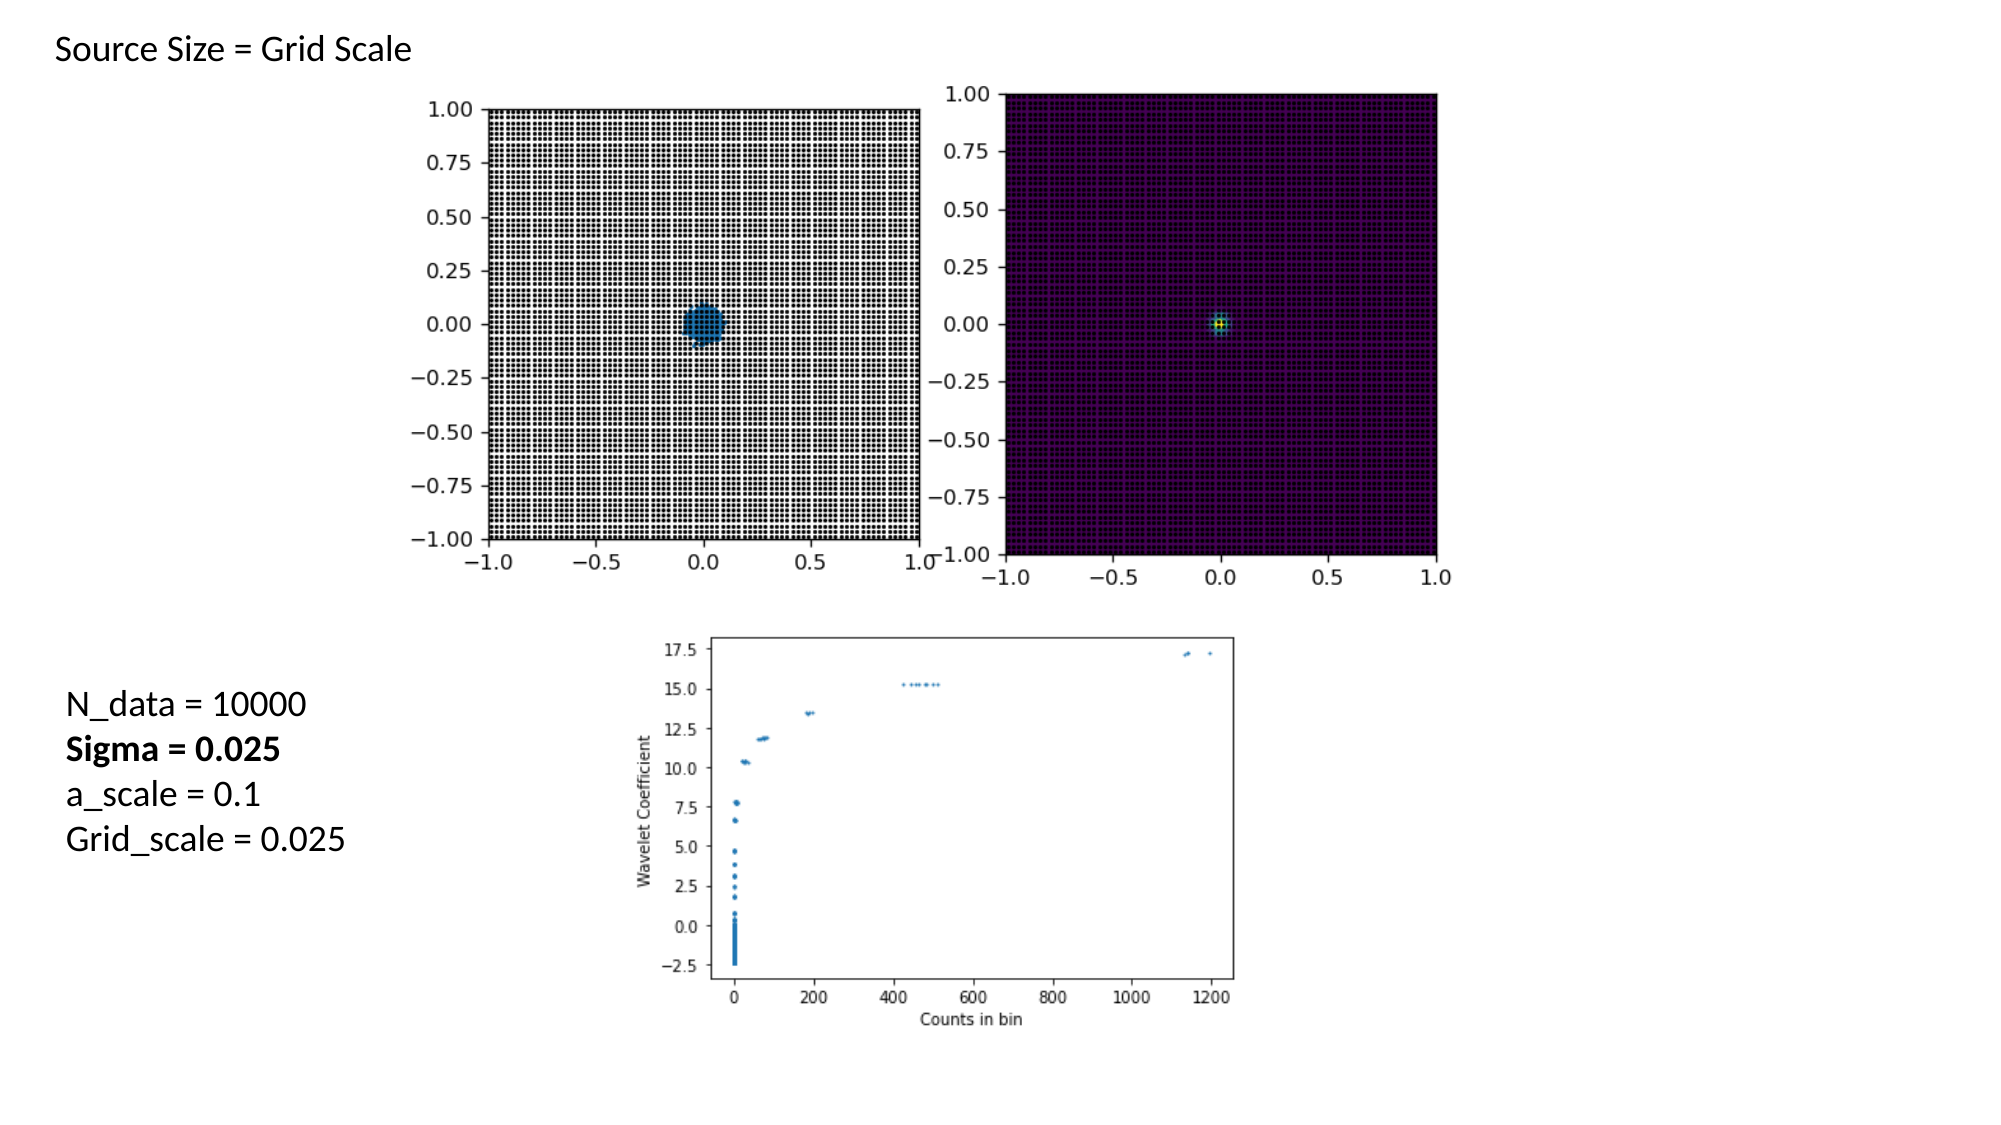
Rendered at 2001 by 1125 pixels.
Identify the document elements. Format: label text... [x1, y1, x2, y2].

picture [628, 628, 1244, 1038]
text_box Source Size = Grid Scale [40, 16, 1624, 77]
text_box N_data = 10000 Sigma = 0.025 a_scale = 0.1 Grid_scale = 0.025 [51, 671, 530, 867]
picture [393, 71, 1468, 604]
